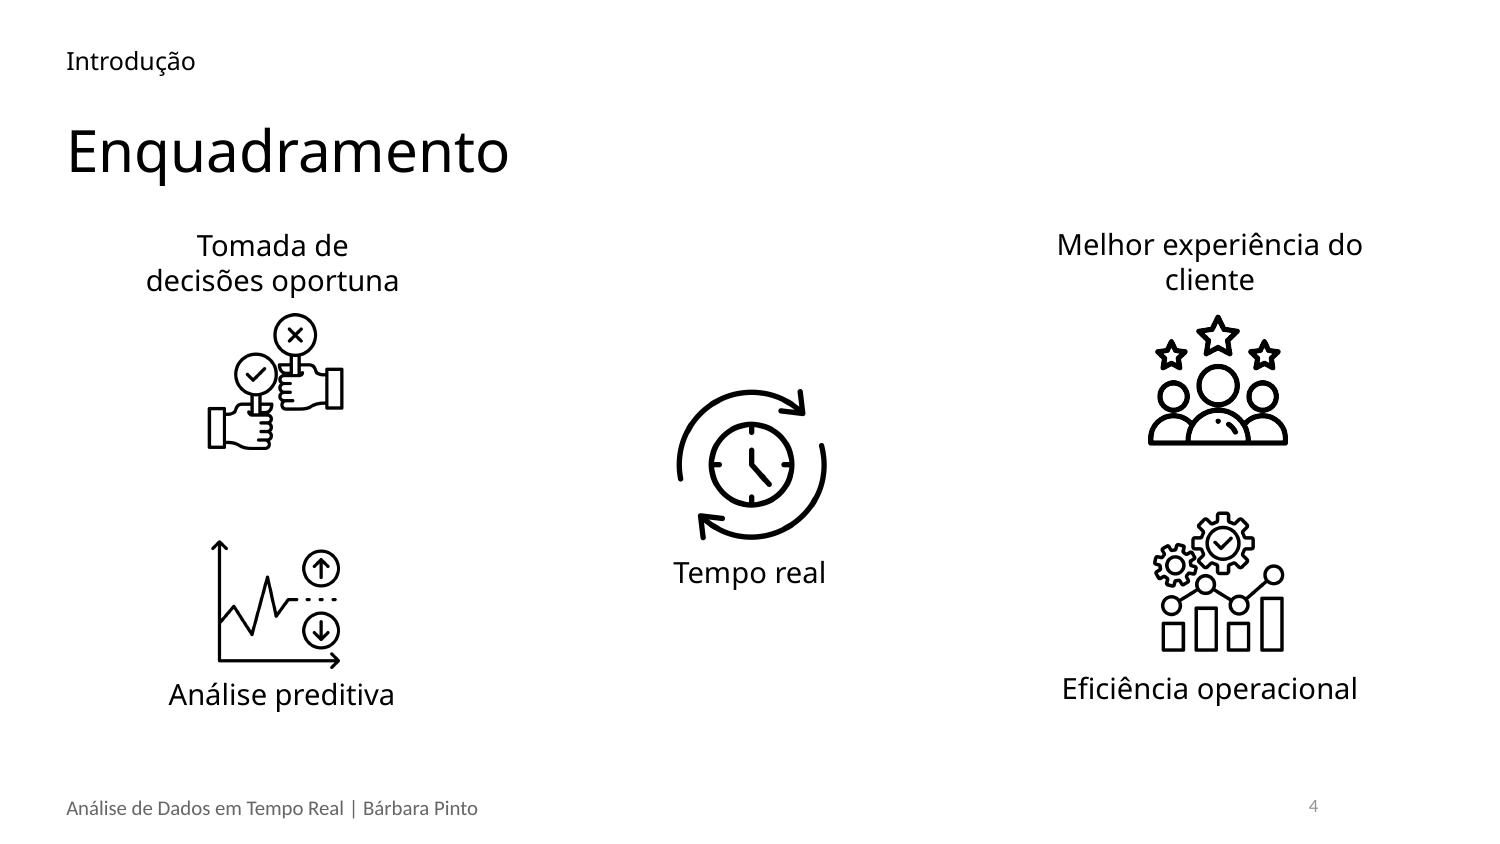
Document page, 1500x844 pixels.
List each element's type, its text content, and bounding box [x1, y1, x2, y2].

picture [665, 378, 838, 551]
slide_number 3 [1243, 773, 1334, 838]
title Enquadramento [51, 98, 1452, 175]
picture [207, 313, 344, 450]
text_box Melhor experiência do cliente [1040, 219, 1380, 304]
picture [1143, 507, 1293, 657]
text_box Tomada de decisões oportuna [120, 219, 426, 305]
text_box Tempo real [597, 547, 903, 598]
subtitle Análise de Dados em Tempo Real | Bárbara Pinto [51, 779, 885, 831]
picture [1148, 310, 1288, 450]
text_box Análise preditiva [145, 669, 419, 719]
picture [207, 536, 344, 673]
text_box Eficiência operacional [1022, 663, 1398, 714]
subtitle Introdução [51, 33, 972, 98]
